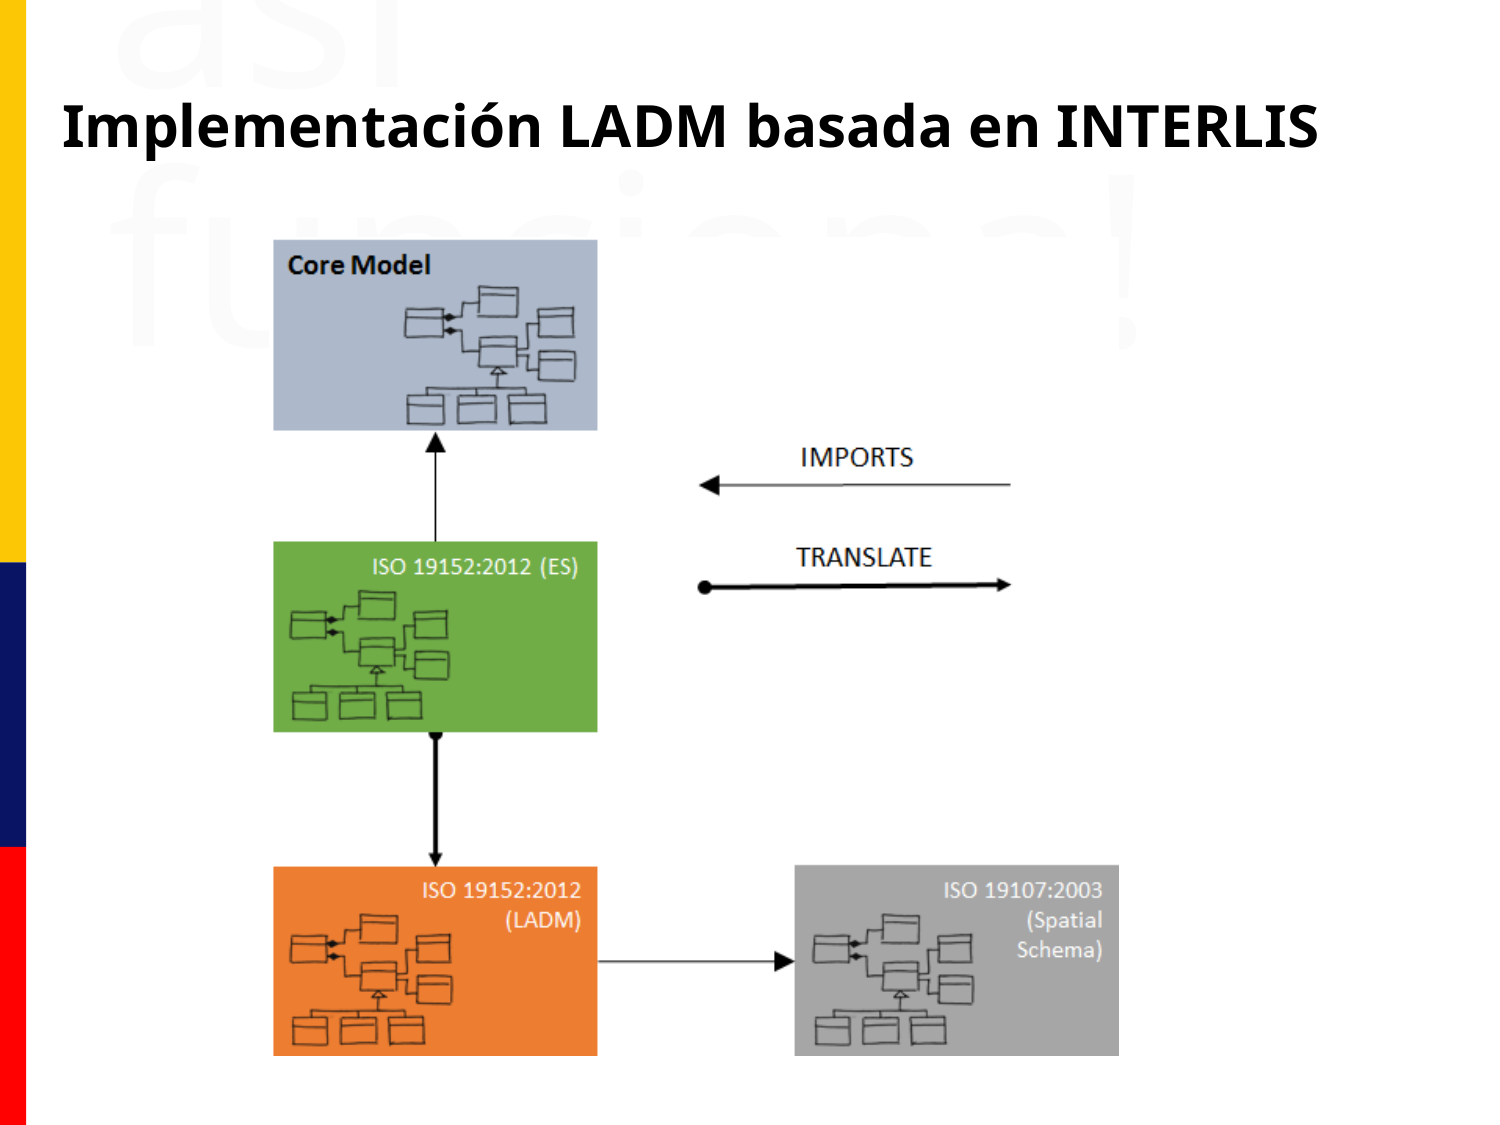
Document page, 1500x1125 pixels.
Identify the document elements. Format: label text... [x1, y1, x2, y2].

title Implementación LADM basada en INTERLIS [47, 19, 1341, 238]
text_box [0, 0, 27, 1125]
picture [269, 237, 1119, 1056]
text_box así funciona! [92, 0, 1458, 303]
